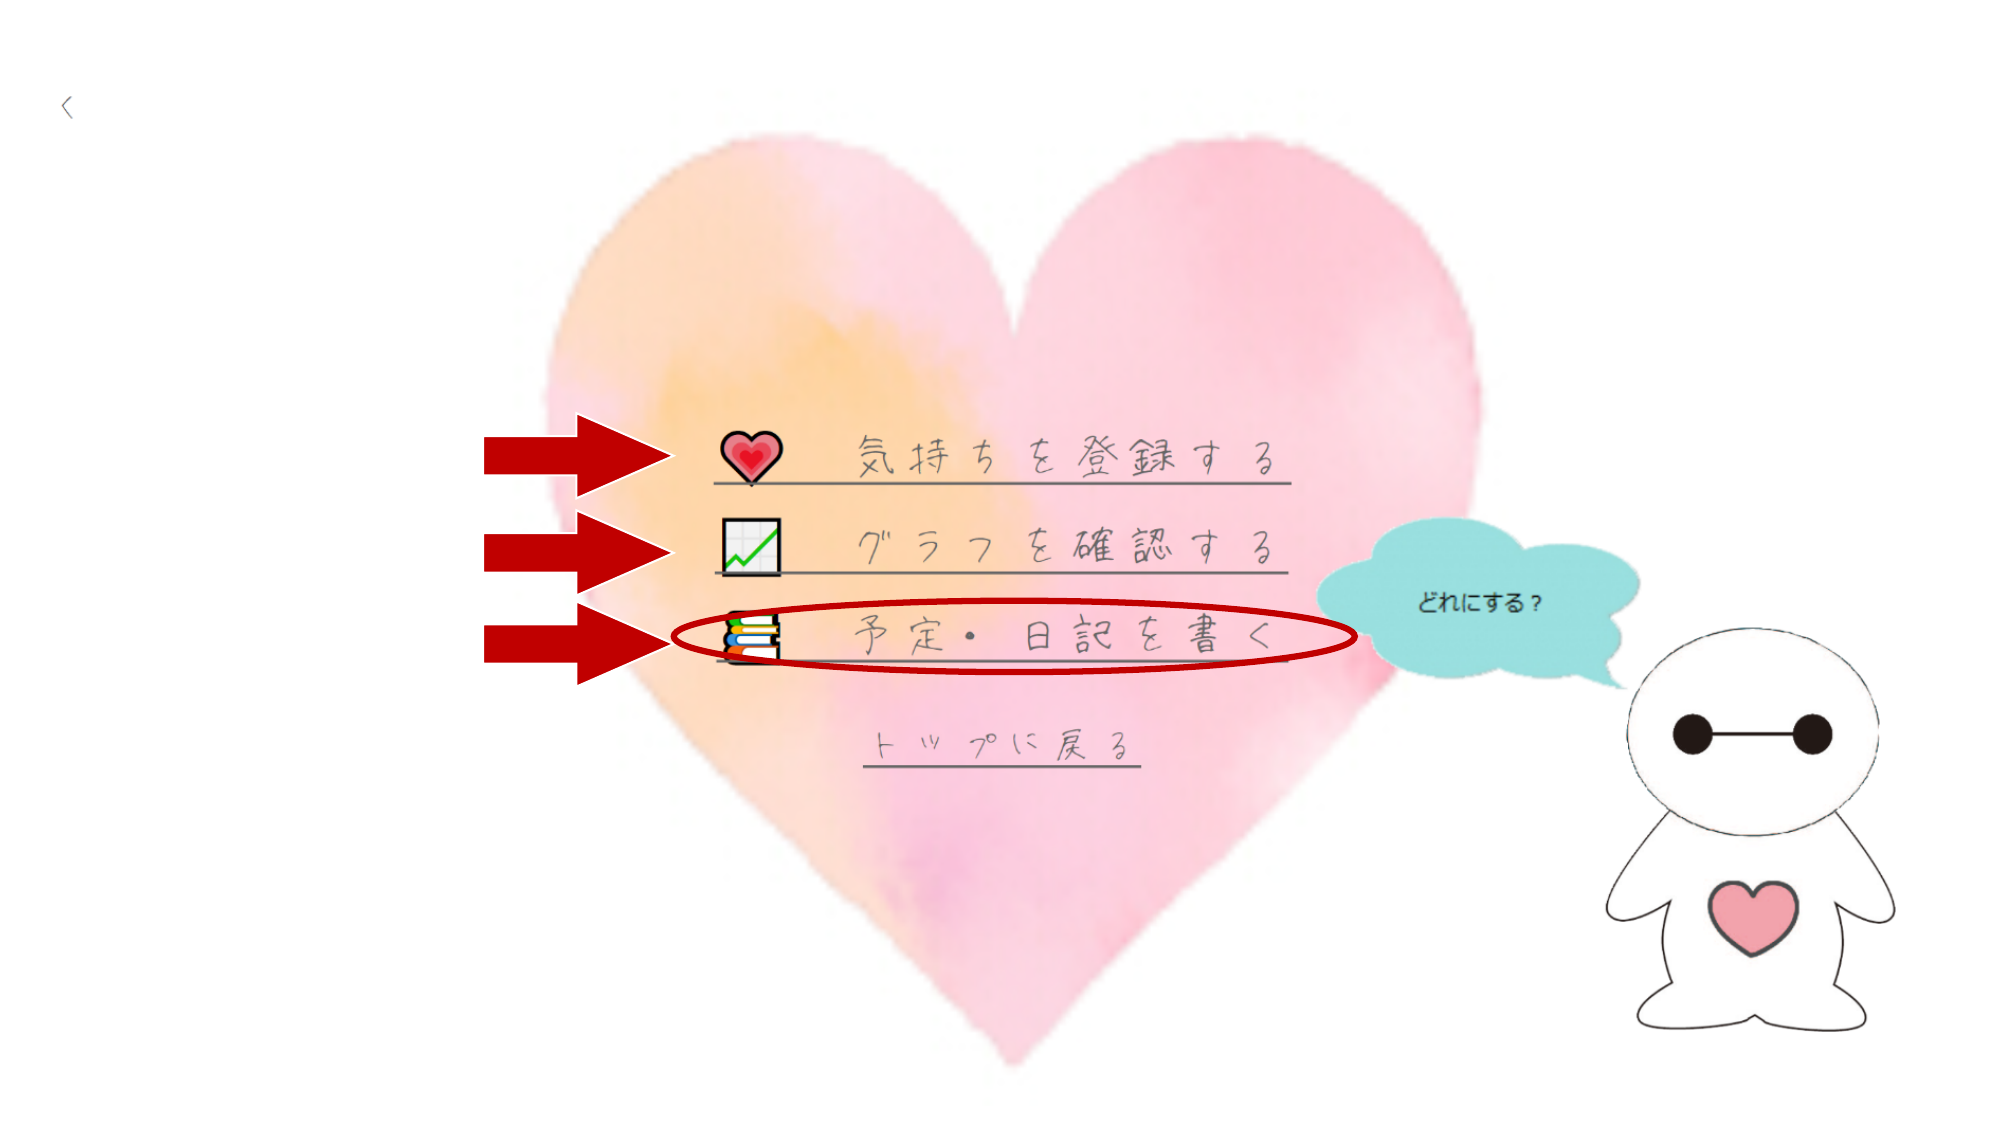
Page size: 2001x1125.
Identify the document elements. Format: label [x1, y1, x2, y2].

list [10, 0, 1990, 1106]
